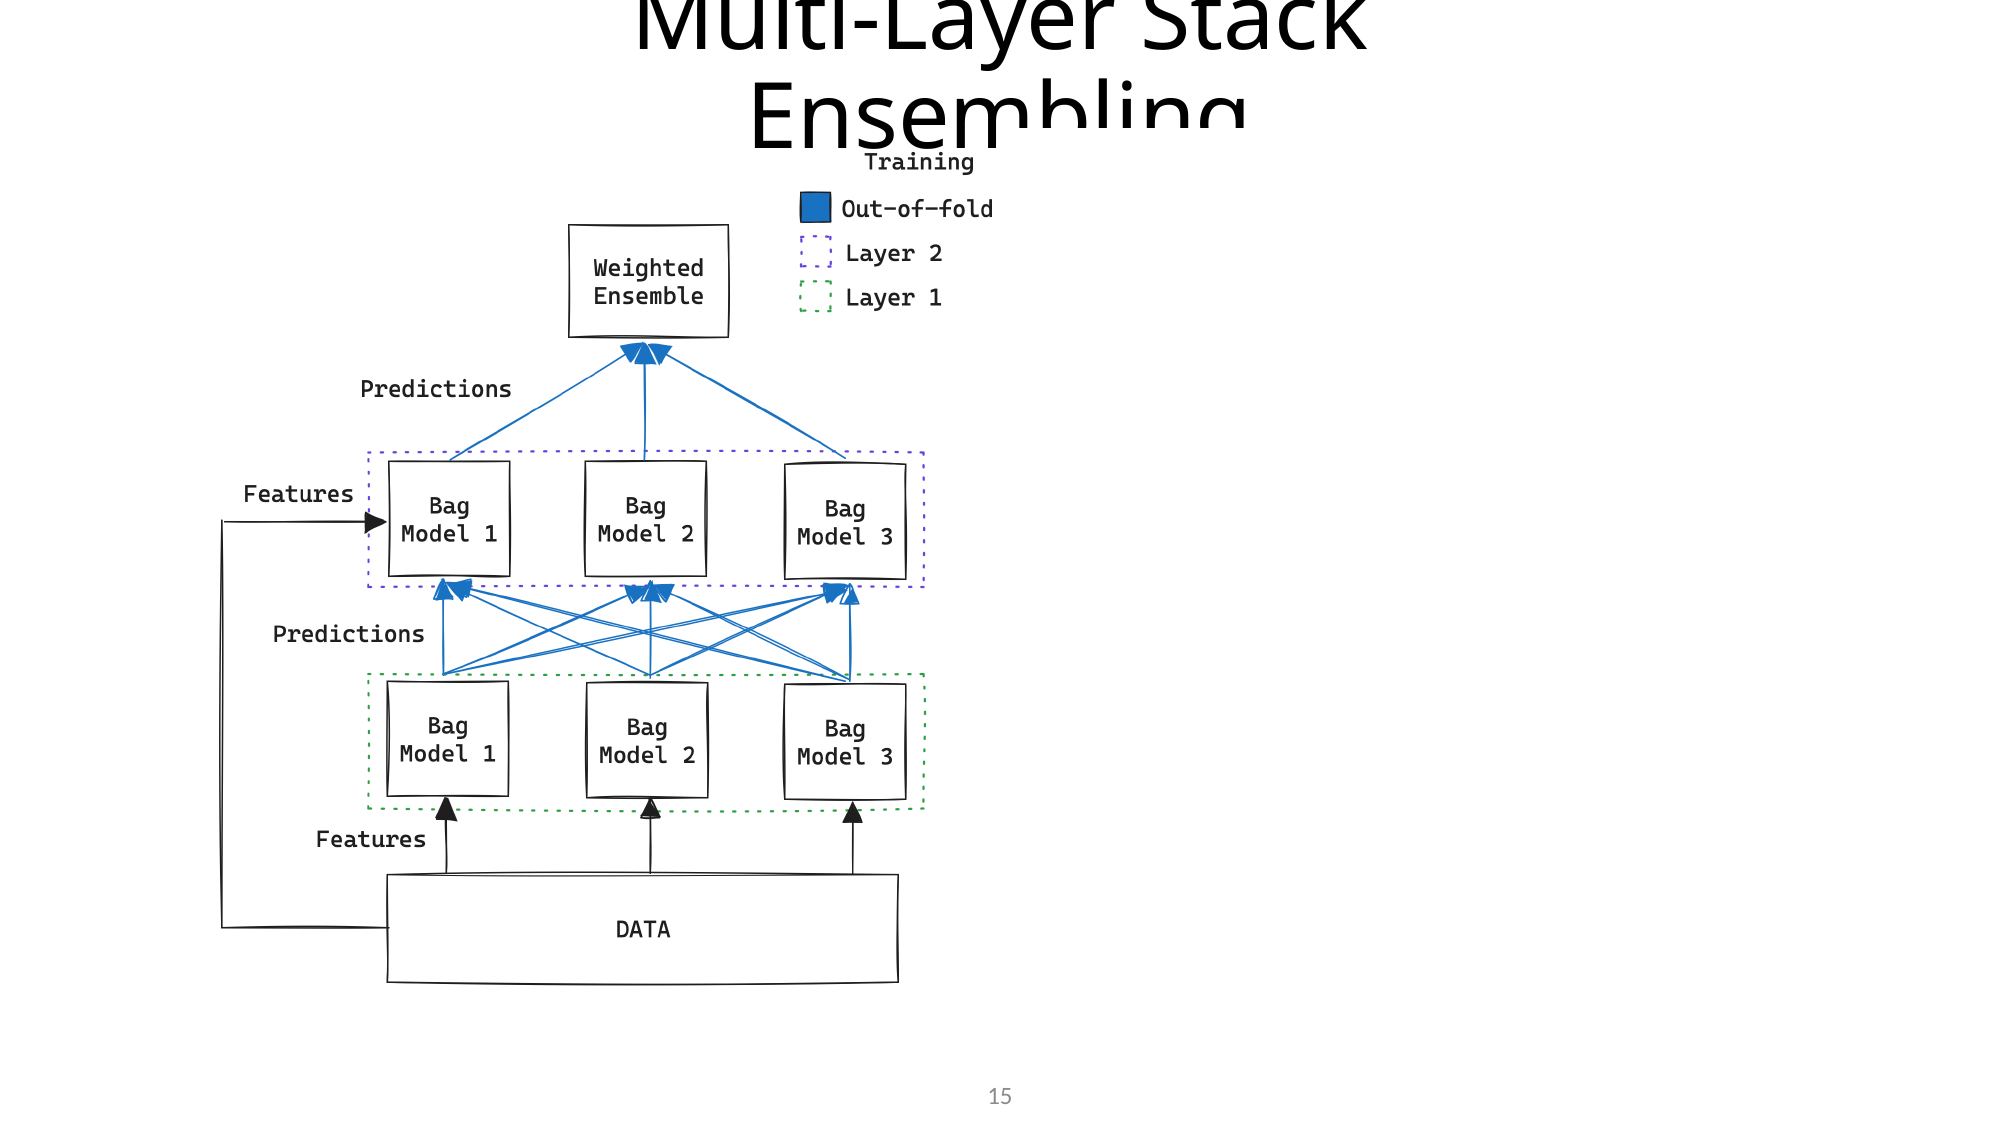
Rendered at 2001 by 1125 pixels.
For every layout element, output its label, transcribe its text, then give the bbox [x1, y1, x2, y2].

slide_number 15 [961, 1065, 1039, 1125]
picture [205, 129, 1795, 1032]
title Multi-Layer Stack Ensembling [361, 0, 1639, 129]
